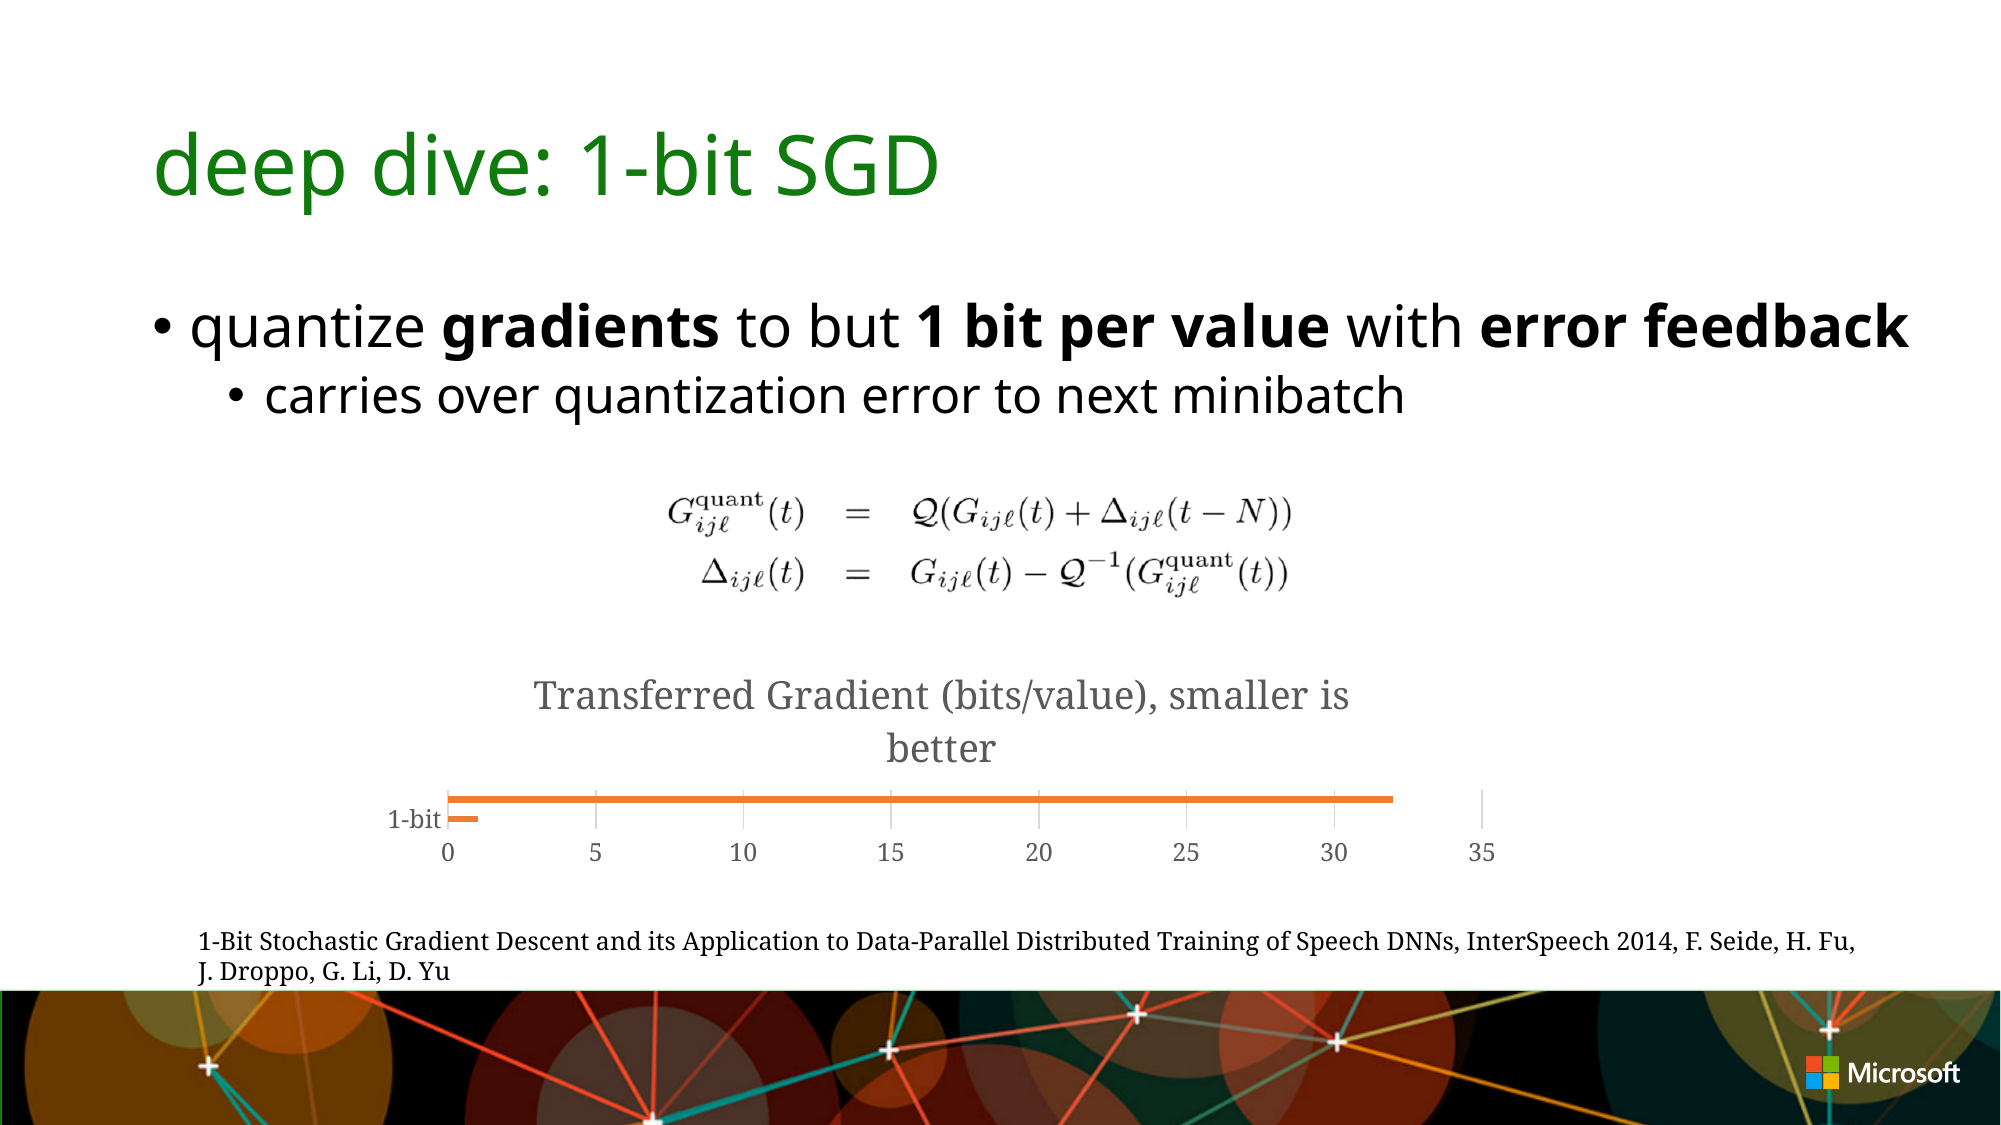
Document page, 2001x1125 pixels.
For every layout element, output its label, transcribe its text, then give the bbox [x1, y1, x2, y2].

title deep dive: 1-bit SGD [137, 59, 1863, 278]
picture [0, 0, 2001, 1125]
text_box 1-Bit Stochastic Gradient Descent and its Application to Data-Parallel Distributed Training of Speech DNNs, InterSpeech 2014, F. Seide, H. Fu, J. Droppo, G. Li, D. Yu [183, 917, 1884, 993]
chart [364, 643, 1520, 874]
list quantize gradients to but 1 bit per value with error feedback carries over quantization error to next minibatch [137, 198, 1955, 816]
